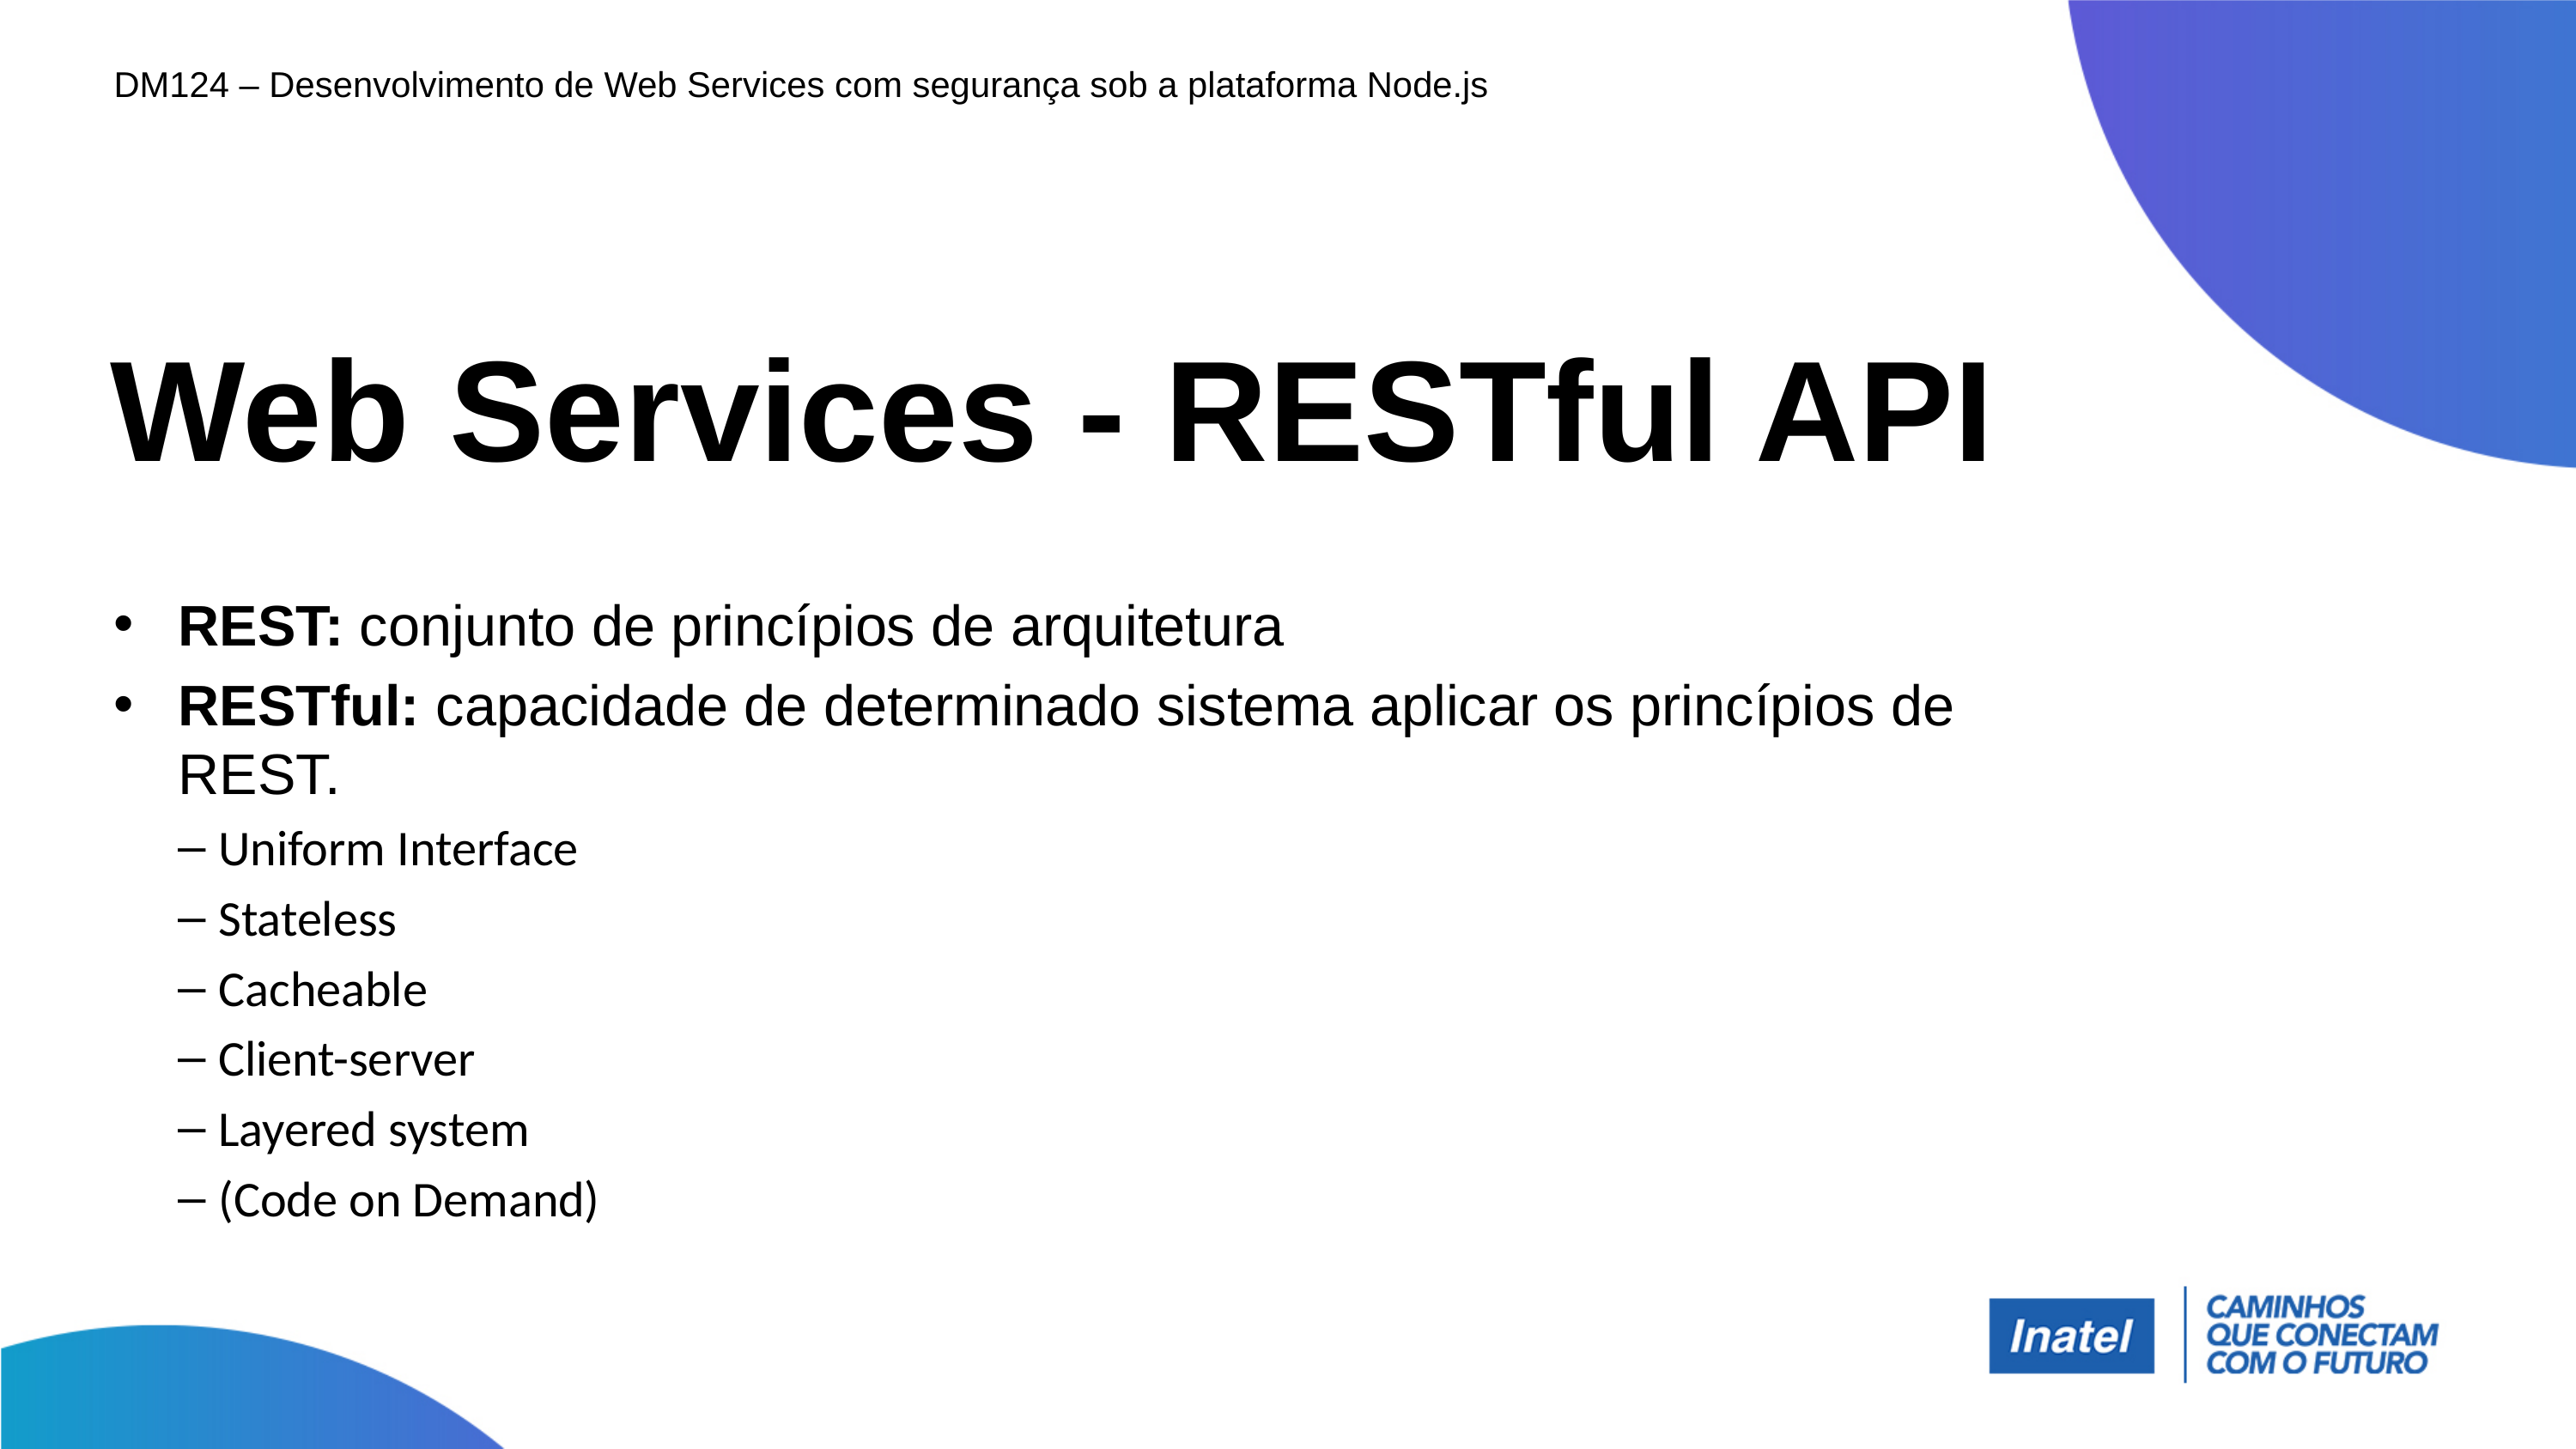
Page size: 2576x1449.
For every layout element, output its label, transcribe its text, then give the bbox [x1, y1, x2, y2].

list DM124 – Desenvolvimento de Web Services com segurança sob a plataforma Node.js [100, 55, 2008, 167]
title Web Services - RESTful API [97, 329, 2333, 479]
picture [0, 0, 2576, 1449]
list REST: conjunto de princípios de arquitetura RESTful: capacidade de determinado sistema aplicar os princípios de REST. Uniform Interface Stateless Cacheable Client-server Layered system (Code on Demand) [100, 582, 2008, 876]
